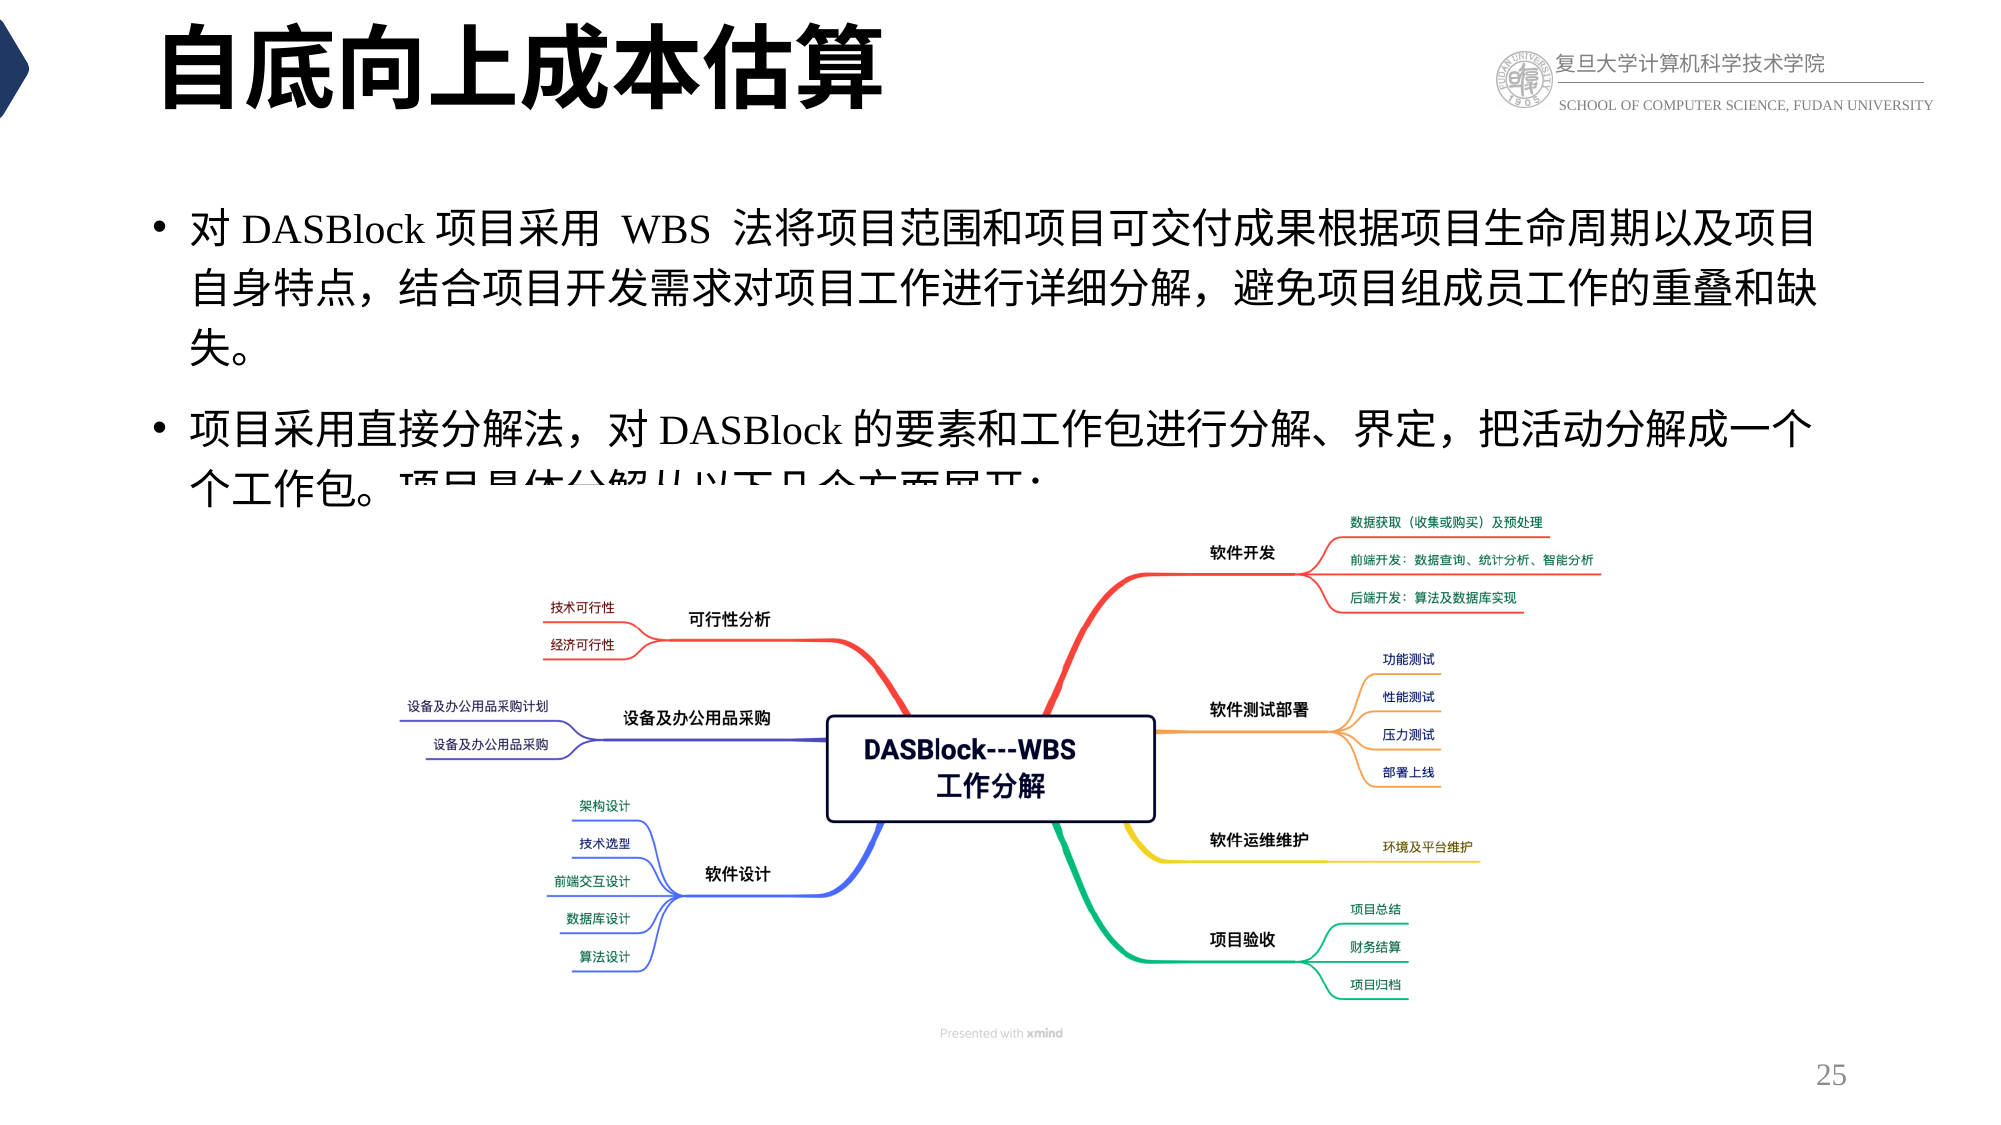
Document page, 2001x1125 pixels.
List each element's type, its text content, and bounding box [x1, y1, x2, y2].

slide_number 25 [1674, 1042, 1863, 1103]
picture [376, 485, 1624, 1055]
title 自底向上成本估算 [137, 0, 1863, 144]
list 对DASBlock项目采用 WBS 法将项目范围和项目可交付成果根据项目生命周期以及项目自身特点，结合项目开发需求对项目工作进行详细分解，避免项目组成员工作的重叠和缺失。 项目采用直接分解法，对DASBlock的要素和工作包进行分解、界定，把活动分解成一个个工作包。项目具体分解从以下几个方面展开： [137, 184, 1863, 1014]
